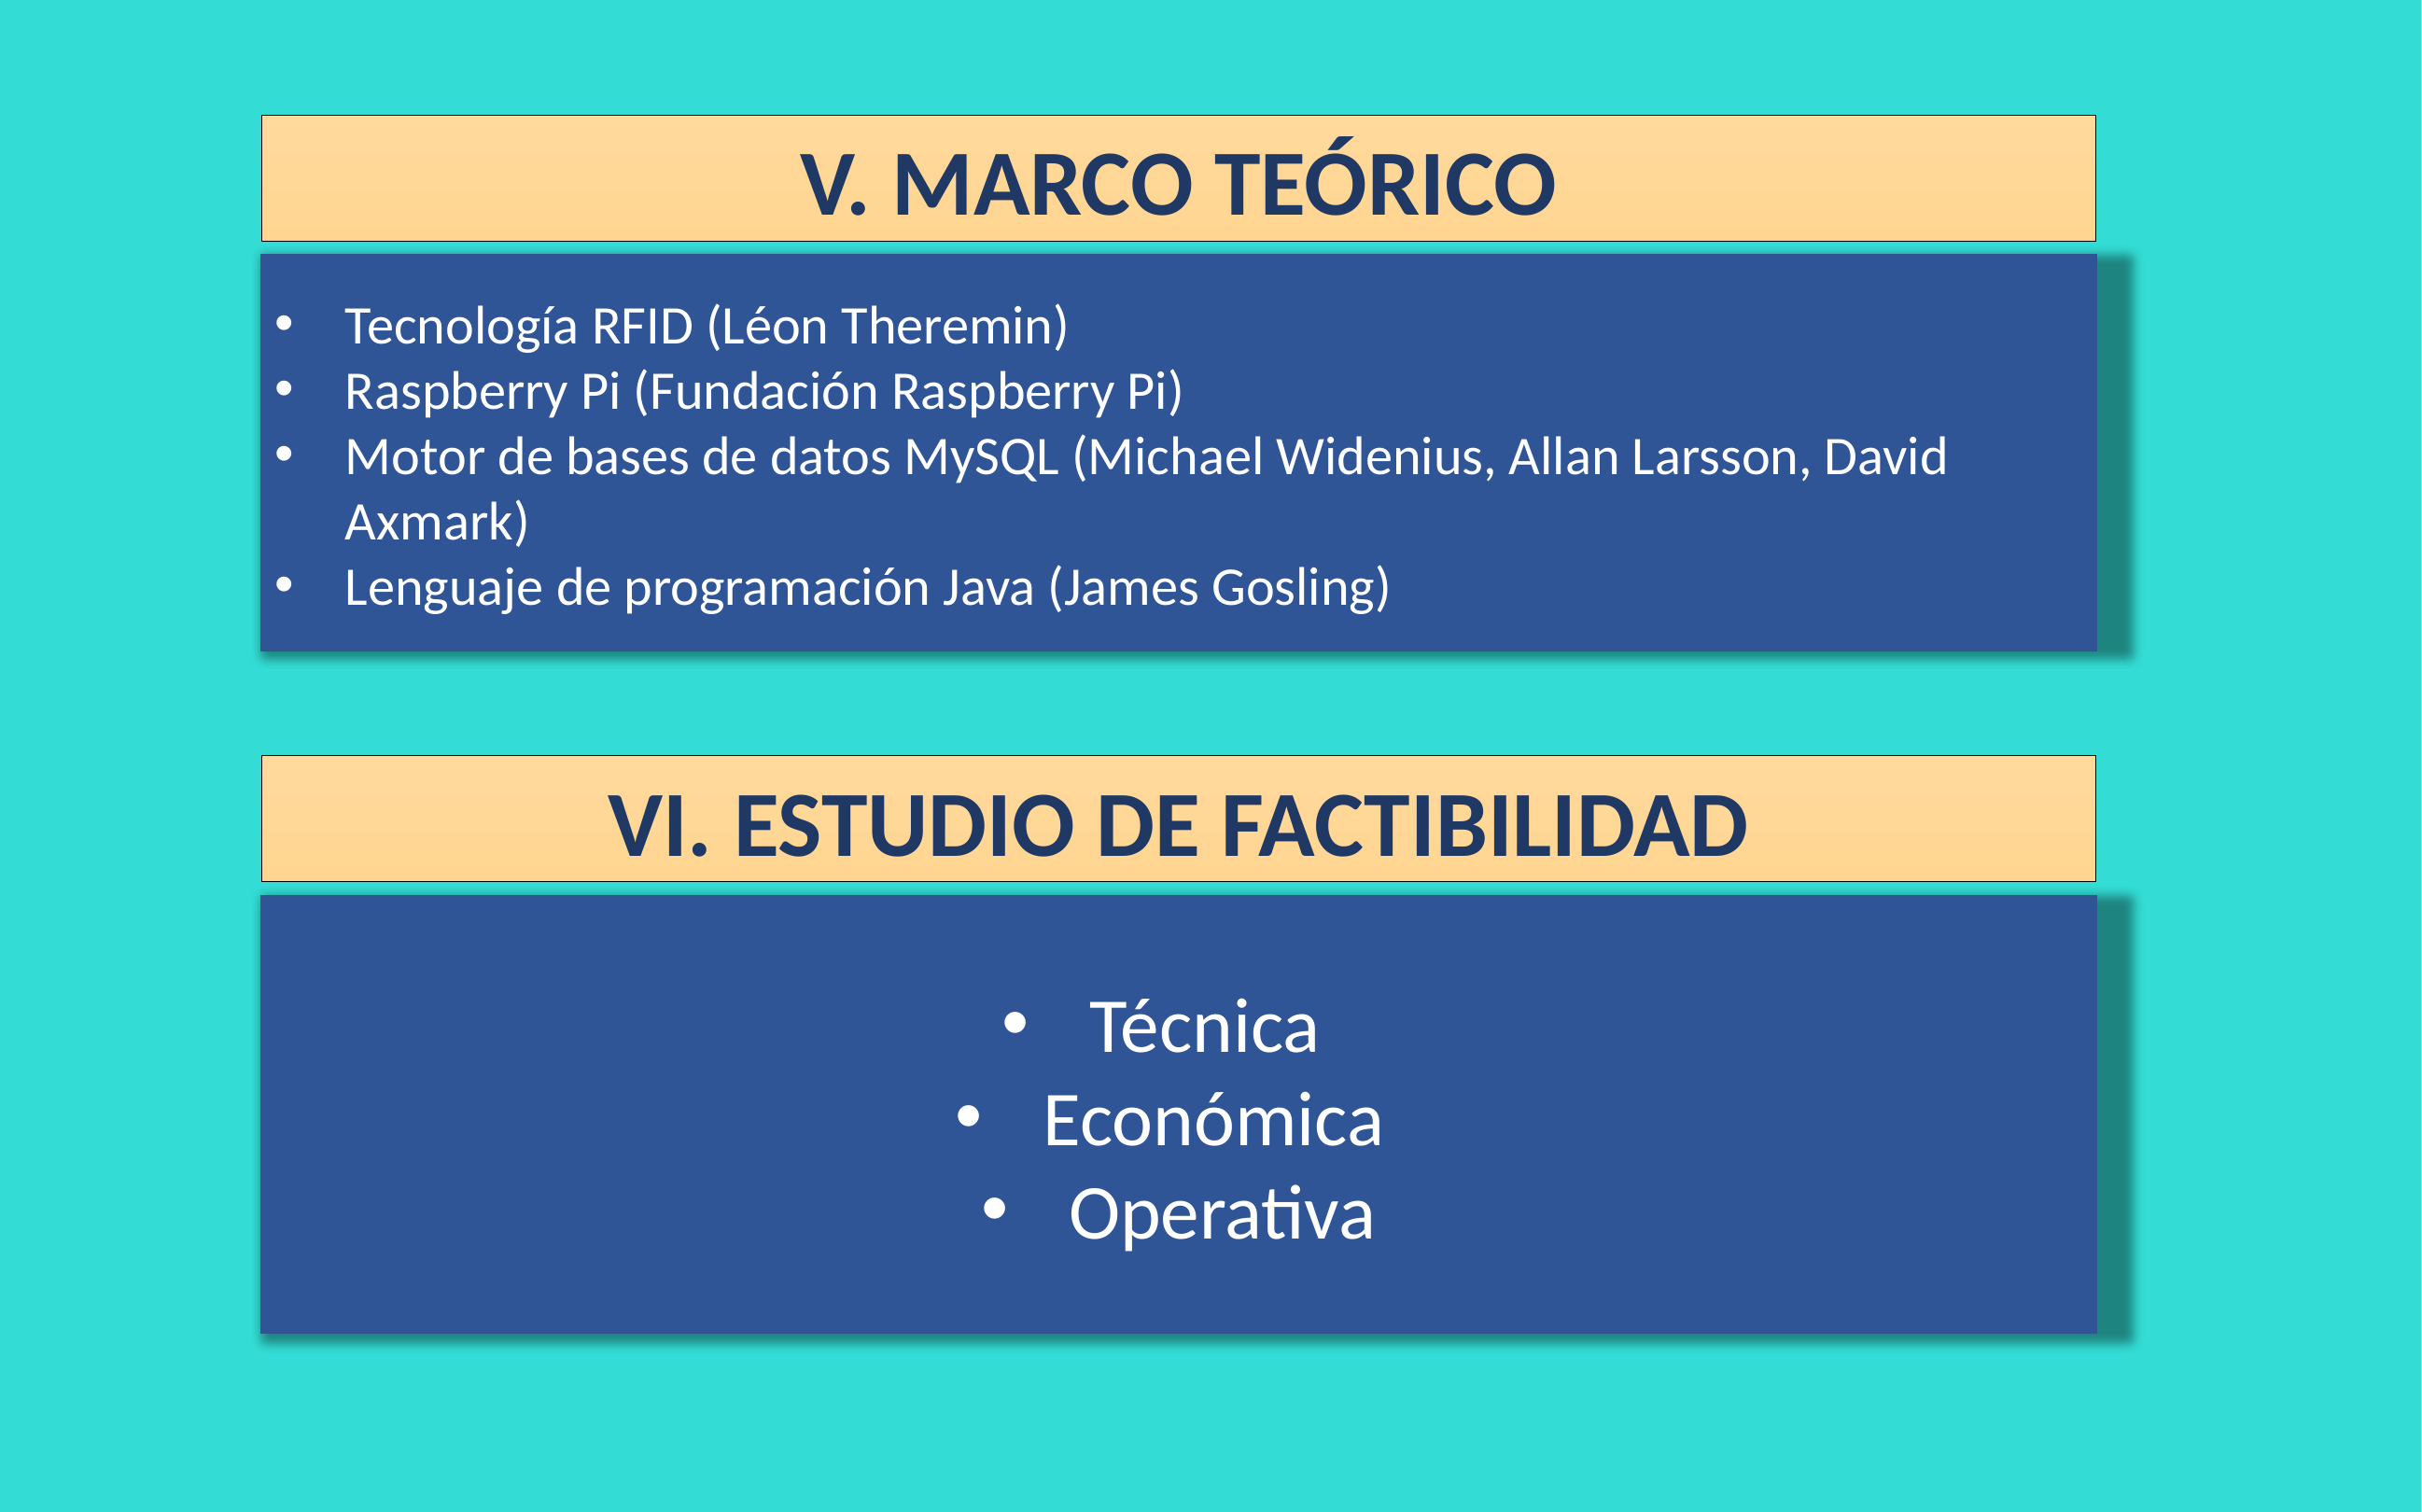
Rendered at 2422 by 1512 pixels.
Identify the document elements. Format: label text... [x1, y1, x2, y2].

text_box Tecnología RFID (Léon Theremin) Raspberry Pi (Fundación Raspberry Pi) Motor de bases de datos MySQL (Michael Widenius, Allan Larsson, David Axmark) Lenguaje de programación Java (James Gosling) [260, 254, 2097, 651]
text_box VI. ESTUDIO DE FACTIBILIDAD [261, 755, 2096, 882]
text_box Técnica Económica Operativa [260, 895, 2097, 1334]
text_box V. MARCO TEÓRICO [261, 115, 2096, 242]
